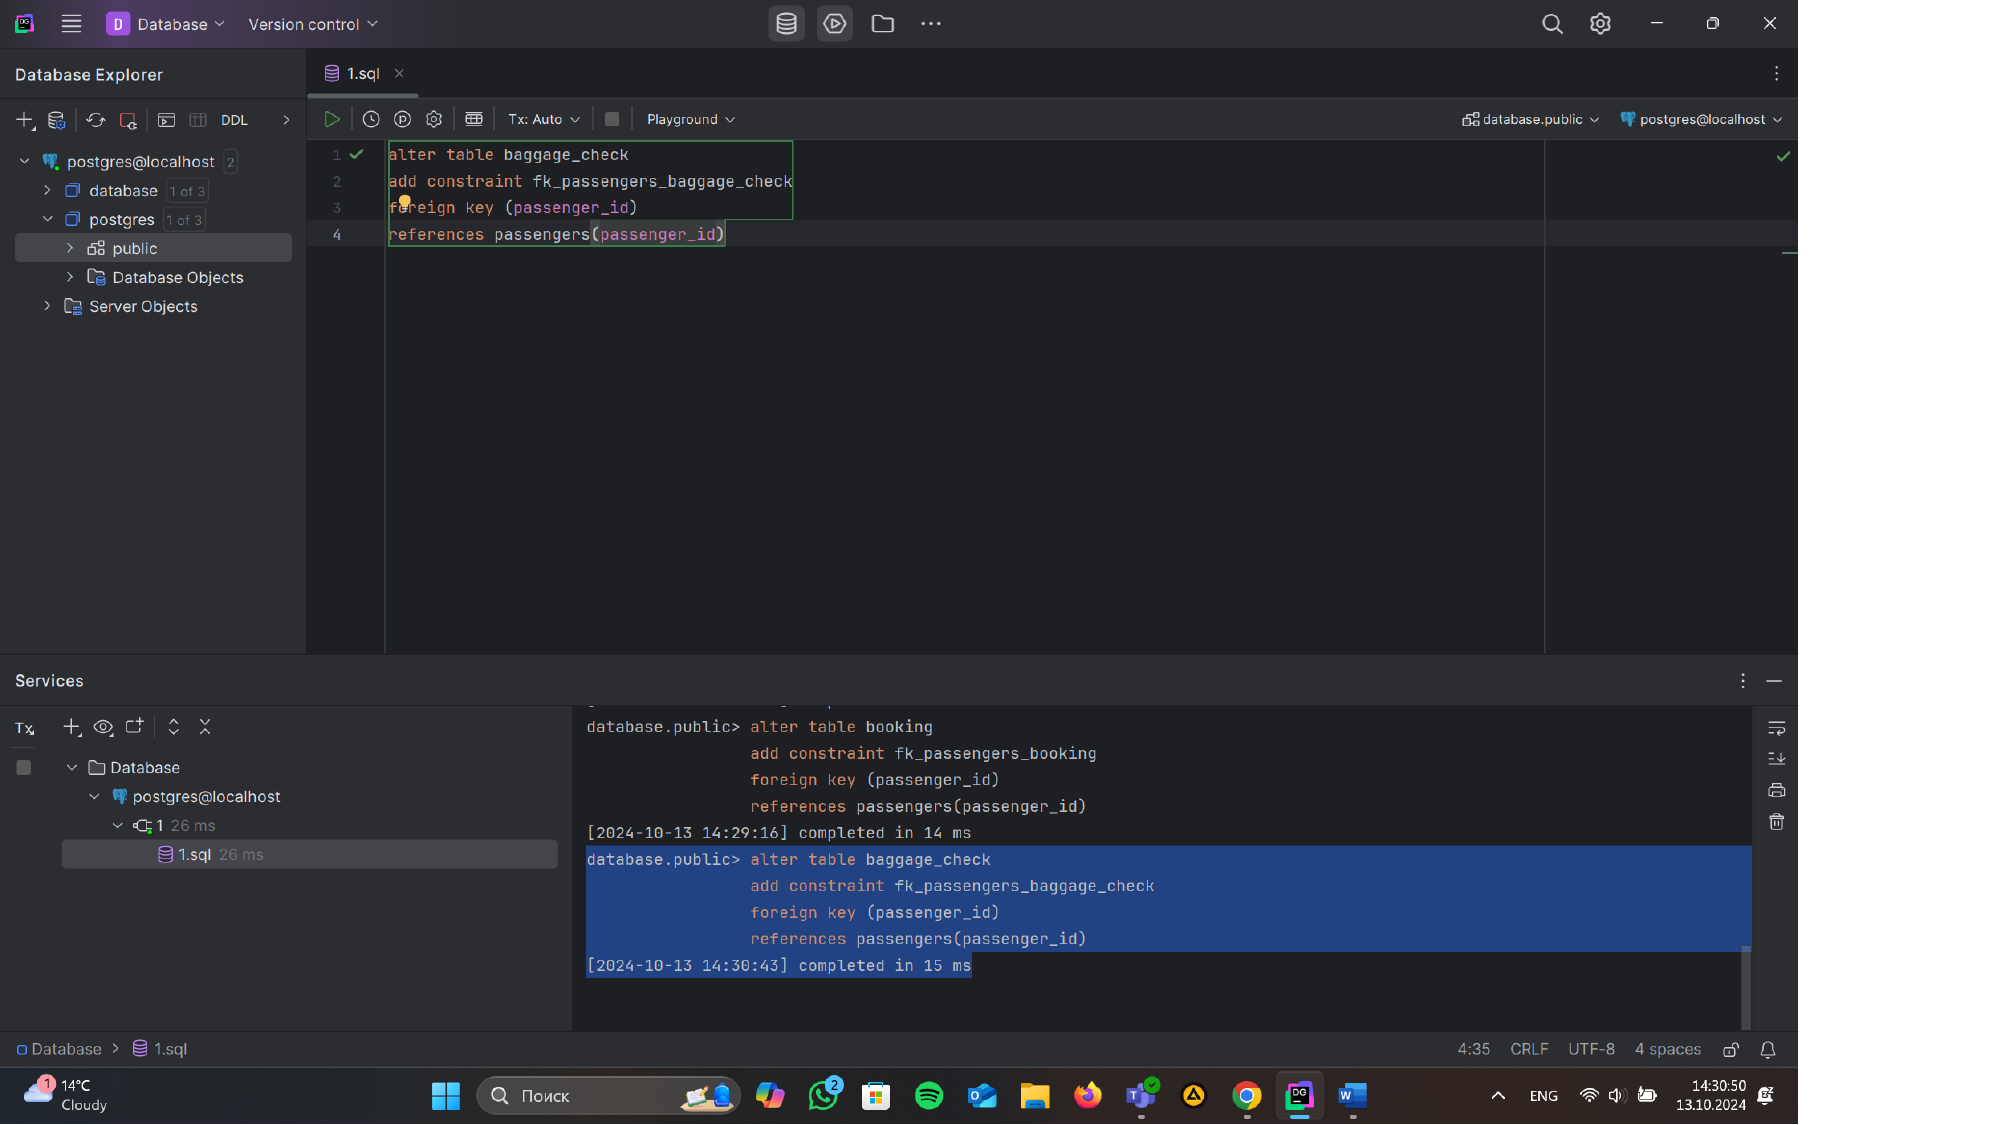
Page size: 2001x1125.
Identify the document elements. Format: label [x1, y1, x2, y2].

picture [0, 0, 1798, 1124]
